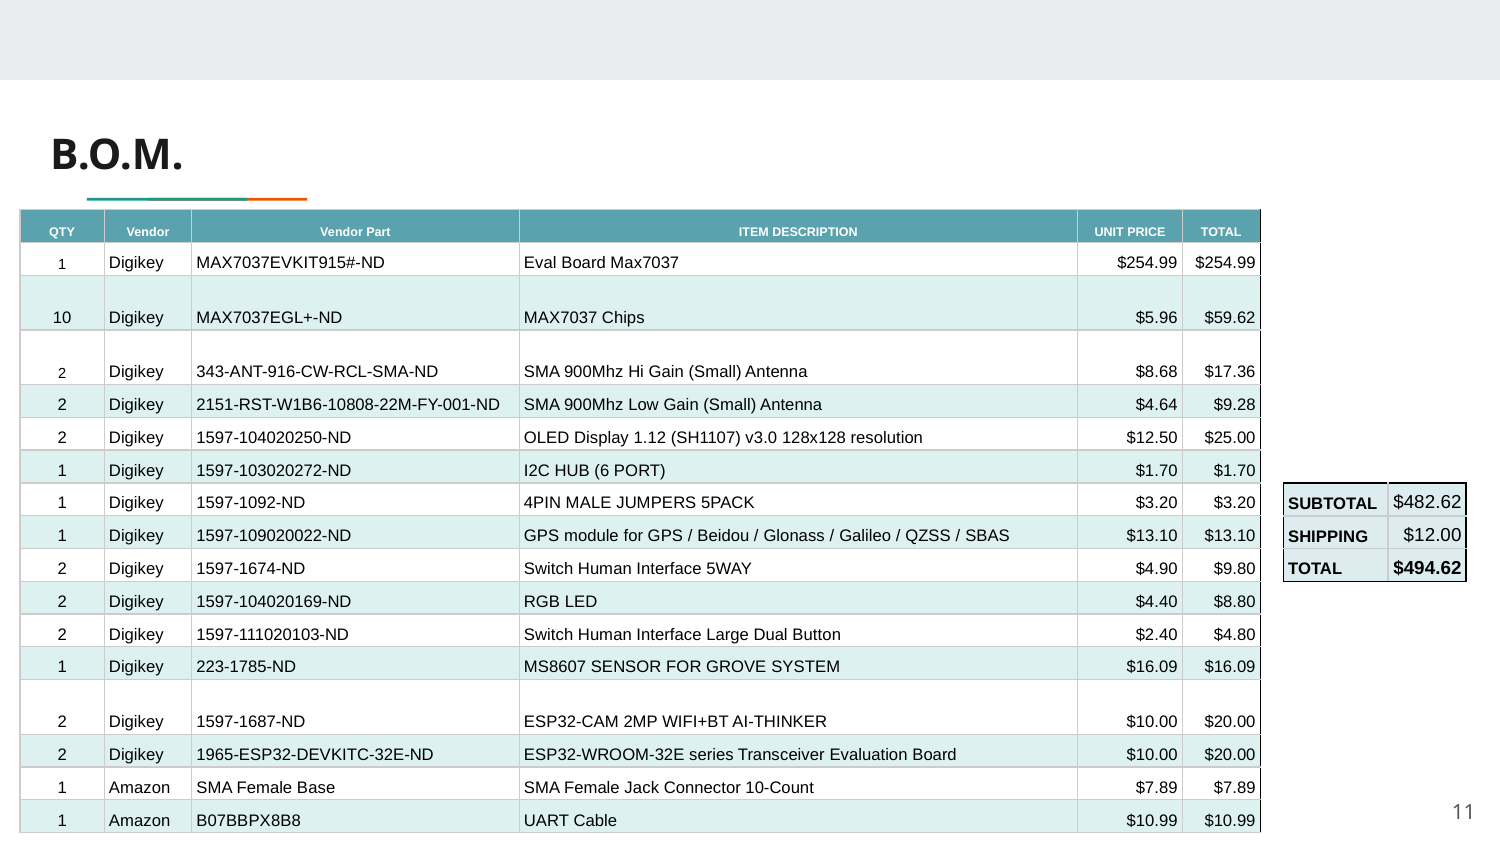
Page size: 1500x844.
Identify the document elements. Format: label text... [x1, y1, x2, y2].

table_cell $17.36 [1183, 331, 1260, 384]
table_cell SMA Female Jack Connector 10-Count [520, 768, 1077, 799]
slide_number ‹#› [1400, 779, 1491, 844]
table_cell Digikey [105, 331, 191, 384]
table_cell OLED Display 1.12 (SH1107) v3.0 128x128 resolution [520, 418, 1077, 449]
table_cell 2 [21, 582, 104, 613]
table_cell ESP32-CAM 2MP WIFI+BT AI-THINKER [520, 680, 1077, 734]
table_cell SMA Female Base [192, 768, 519, 799]
table_cell RGB LED [520, 582, 1077, 613]
table_cell 10 [21, 276, 104, 329]
table_cell Digikey [105, 418, 191, 449]
table_cell 2 [21, 385, 104, 417]
table_cell $8.68 [1078, 331, 1182, 384]
table_cell 1597-1674-ND [192, 549, 519, 581]
table_cell 2 [21, 680, 104, 734]
table_cell 1597-103020272-ND [192, 451, 519, 482]
table_cell $5.96 [1078, 276, 1182, 329]
table_header Vendor Part [192, 210, 519, 242]
table_cell $10.99 [1078, 800, 1182, 832]
title B.O.M. [34, 109, 1297, 197]
table_cell 1 [21, 243, 104, 275]
table_cell 1597-104020250-ND [192, 418, 519, 449]
table_cell 1 [21, 451, 104, 482]
table_cell 223-1785-ND [192, 647, 519, 679]
table_cell B07BBPX8B8 [192, 800, 519, 832]
table_cell MAX7037EVKIT915#-ND [192, 243, 519, 275]
table_cell Digikey [105, 276, 191, 329]
table_cell Digikey [105, 680, 191, 734]
table_cell 1597-104020169-ND [192, 582, 519, 613]
table_cell 1 [21, 647, 104, 679]
table_cell 1597-1092-ND [192, 484, 519, 515]
table_cell Amazon [105, 768, 191, 799]
table_cell $10.99 [1183, 800, 1260, 832]
table_header UNIT PRICE [1078, 210, 1182, 242]
table_cell $254.99 [1078, 243, 1182, 275]
table_cell Digikey [105, 615, 191, 646]
table_cell Eval Board Max7037 [520, 243, 1077, 275]
table_cell Digikey [105, 582, 191, 613]
table_cell Digikey [105, 516, 191, 548]
table_cell SMA 900Mhz Low Gain (Small) Antenna [520, 385, 1077, 417]
table_cell $7.89 [1183, 768, 1260, 799]
table_cell $25.00 [1183, 418, 1260, 449]
table_cell 2 [21, 549, 104, 581]
table_cell $10.00 [1078, 735, 1182, 766]
table_cell 2151-RST-W1B6-10808-22M-FY-001-ND [192, 385, 519, 417]
table_cell Amazon [105, 800, 191, 832]
table_cell MAX7037EGL+-ND [192, 276, 519, 329]
table_cell $9.28 [1183, 385, 1260, 417]
table_cell 2 [21, 615, 104, 646]
table_cell $1.70 [1183, 451, 1260, 482]
table_cell $13.10 [1183, 516, 1260, 548]
table_cell $9.80 [1183, 549, 1260, 581]
table_cell 1 [21, 800, 104, 832]
table_cell $4.40 [1078, 582, 1182, 613]
table_cell $10.00 [1078, 680, 1182, 734]
table_cell $7.89 [1078, 768, 1182, 799]
table_cell Digikey [105, 451, 191, 482]
table_cell $59.62 [1183, 276, 1260, 329]
table_cell Digikey [105, 735, 191, 766]
table_cell 1 [21, 484, 104, 515]
table_cell $13.10 [1078, 516, 1182, 548]
table_cell MS8607 SENSOR FOR GROVE SYSTEM [520, 647, 1077, 679]
table_cell $16.09 [1183, 647, 1260, 679]
table_cell 343-ANT-916-CW-RCL-SMA-ND [192, 331, 519, 384]
table_header Vendor [105, 210, 191, 242]
table_cell 1 [21, 516, 104, 548]
table_header ITEM DESCRIPTION [520, 210, 1077, 242]
table_cell $1.70 [1078, 451, 1182, 482]
table_cell 1 [21, 768, 104, 799]
table_cell $254.99 [1183, 243, 1260, 275]
table_cell Digikey [105, 549, 191, 581]
table_header TOTAL [1183, 210, 1260, 242]
table_cell 1597-109020022-ND [192, 516, 519, 548]
table_cell $4.64 [1078, 385, 1182, 417]
table_cell 1965-ESP32-DEVKITC-32E-ND [192, 735, 519, 766]
table_cell $494.62 [1389, 549, 1465, 581]
table_cell Switch Human Interface 5WAY [520, 549, 1077, 581]
table_cell 2 [21, 735, 104, 766]
table_cell Digikey [105, 385, 191, 417]
table_cell 4PIN MALE JUMPERS 5PACK [520, 484, 1077, 515]
table_cell 1597-111020103-ND [192, 615, 519, 646]
table_cell $20.00 [1183, 735, 1260, 766]
table_header SUBTOTAL [1284, 484, 1387, 515]
table_cell I2C HUB (6 PORT) [520, 451, 1077, 482]
table_cell Digikey [105, 243, 191, 275]
table_cell $12.00 [1389, 517, 1465, 548]
table_cell GPS module for GPS / Beidou / Glonass / Galileo / QZSS / SBAS [520, 516, 1077, 548]
table_cell $3.20 [1078, 484, 1182, 515]
table_cell $20.00 [1183, 680, 1260, 734]
table_cell ESP32-WROOM-32E series Transceiver Evaluation Board [520, 735, 1077, 766]
table_cell $2.40 [1078, 615, 1182, 646]
table_cell TOTAL [1284, 549, 1387, 581]
table_cell $16.09 [1078, 647, 1182, 679]
table_cell Switch Human Interface Large Dual Button [520, 615, 1077, 646]
table_cell MAX7037 Chips [520, 276, 1077, 329]
table_cell Digikey [105, 484, 191, 515]
table_header $482.62 [1389, 484, 1465, 515]
table_cell $8.80 [1183, 582, 1260, 613]
table_cell SHIPPING [1284, 517, 1387, 548]
table_cell $12.50 [1078, 418, 1182, 449]
table_cell 1597-1687-ND [192, 680, 519, 734]
table_cell 2 [21, 331, 104, 384]
table_cell 2 [21, 418, 104, 449]
table_cell SMA 900Mhz Hi Gain (Small) Antenna [520, 331, 1077, 384]
table_header QTY [21, 210, 104, 242]
table_cell $3.20 [1183, 484, 1260, 515]
table_cell $4.90 [1078, 549, 1182, 581]
table_cell $4.80 [1183, 615, 1260, 646]
table_cell UART Cable [520, 800, 1077, 832]
table_cell Digikey [105, 647, 191, 679]
